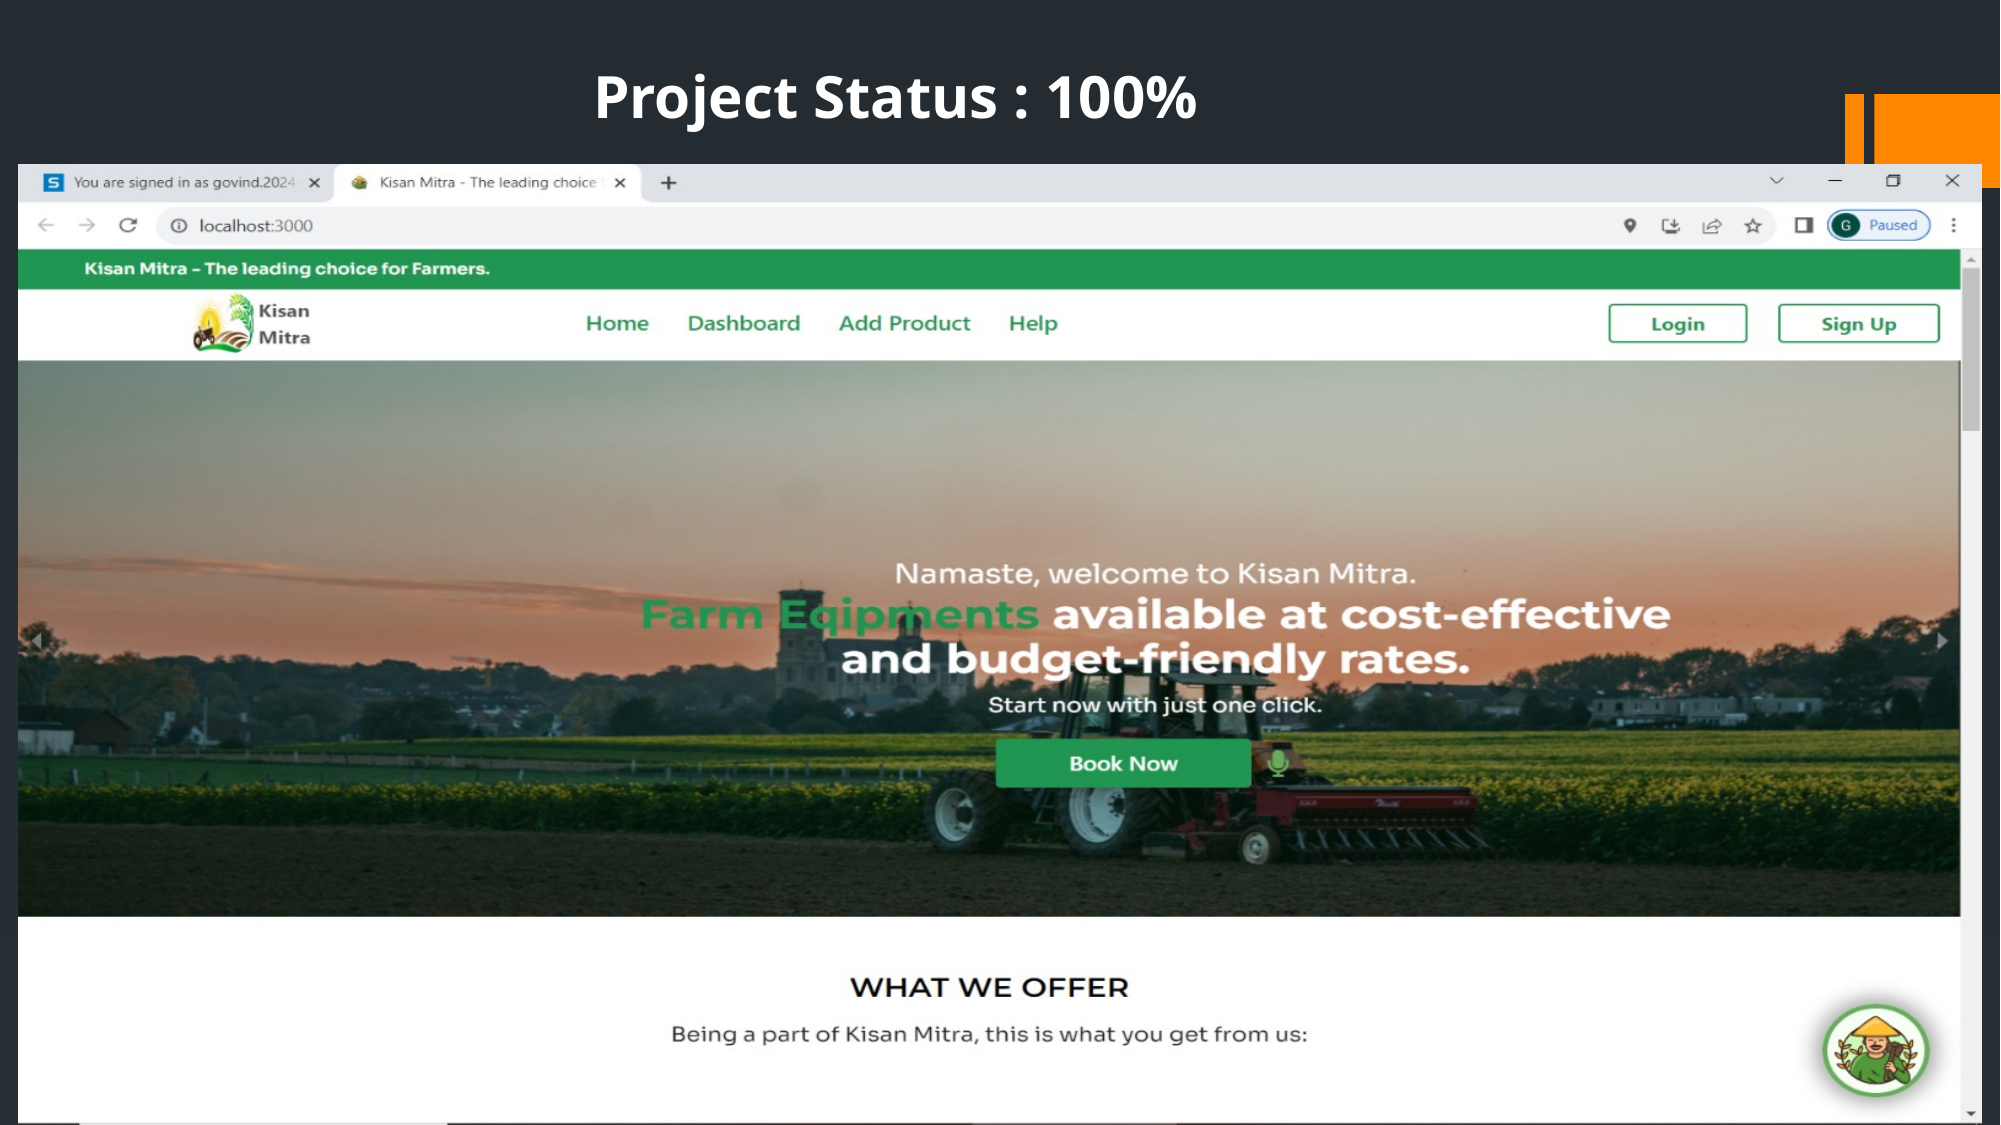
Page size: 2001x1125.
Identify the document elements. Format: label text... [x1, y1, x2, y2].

picture [18, 164, 1982, 1125]
title Project Status : 100% [0, 44, 1792, 139]
